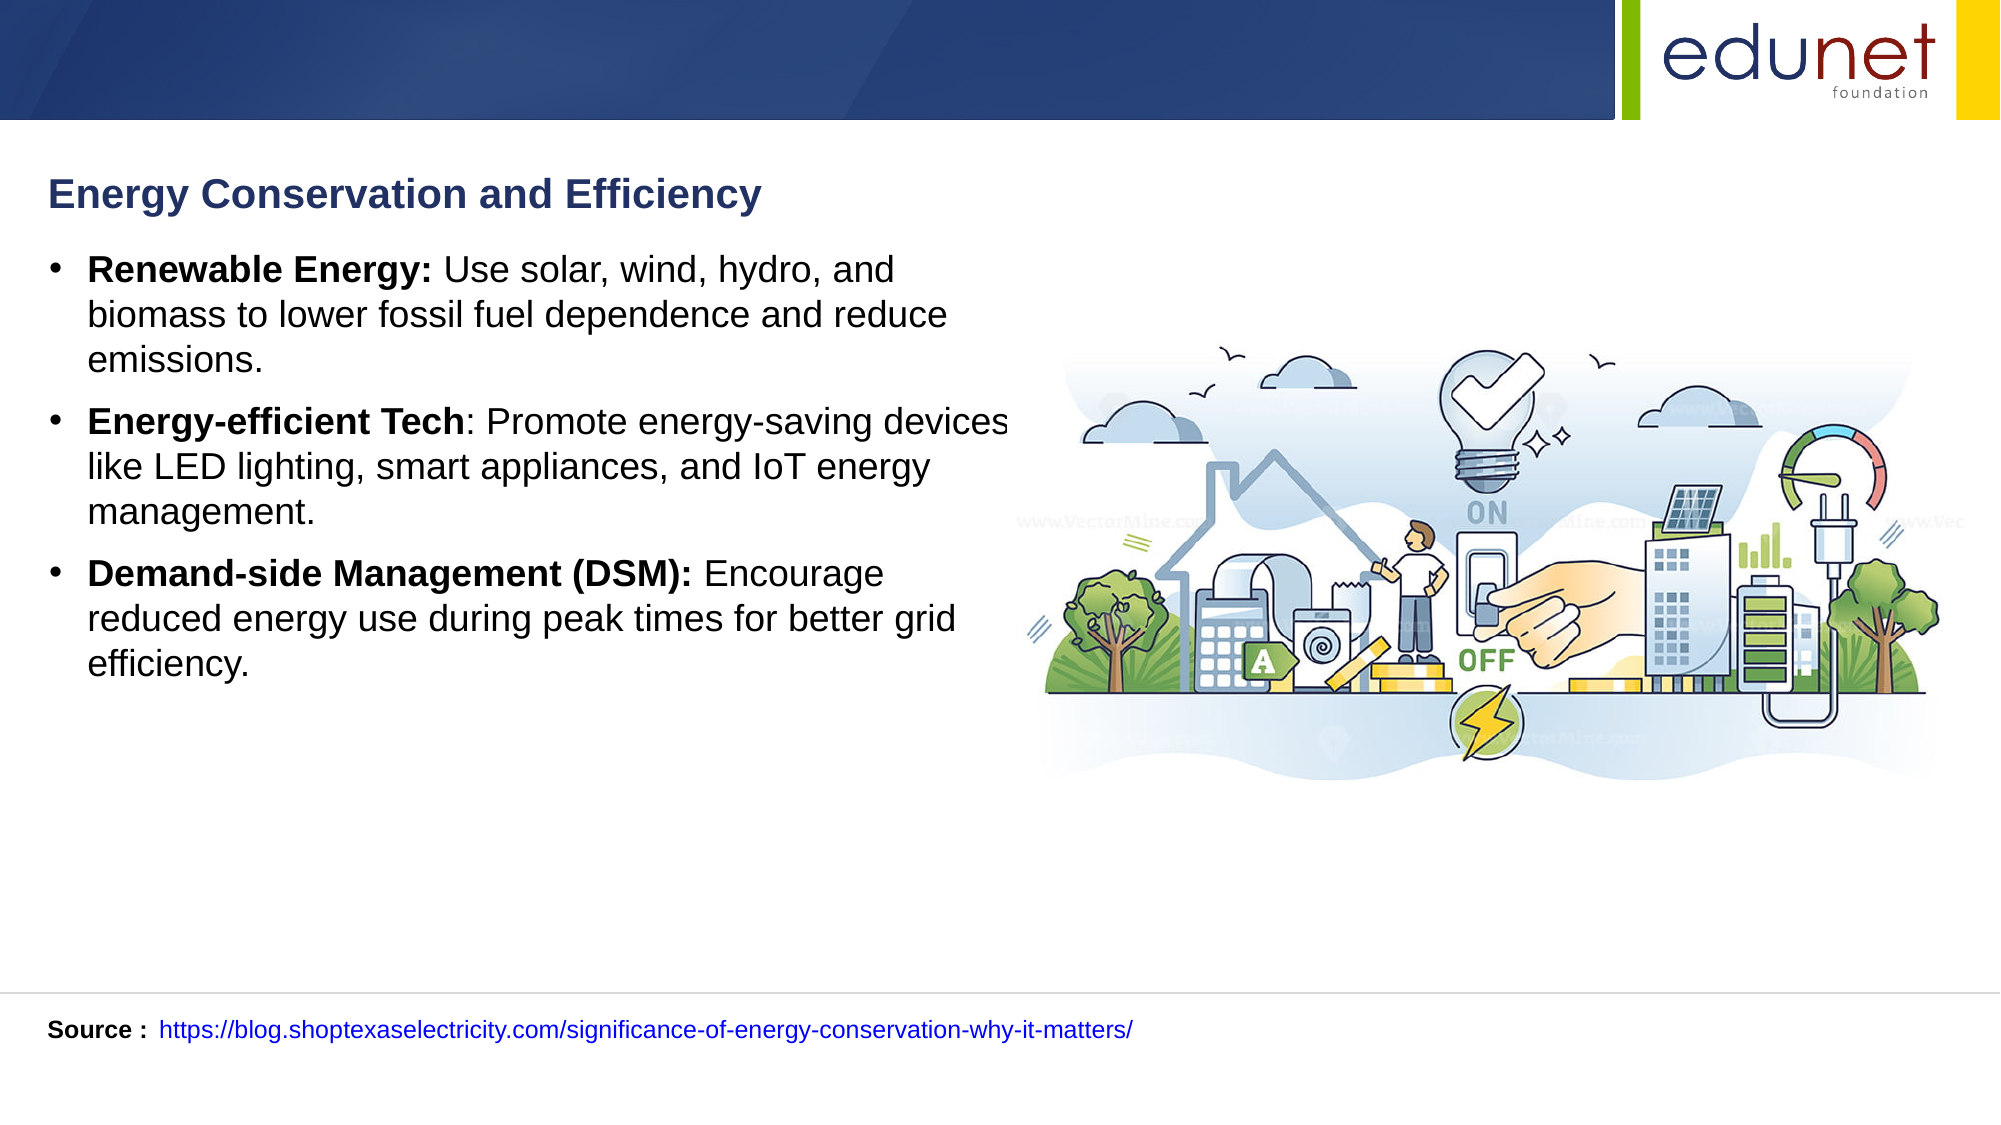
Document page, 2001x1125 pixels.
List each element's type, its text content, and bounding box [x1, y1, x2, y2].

text_box Source : [32, 1006, 144, 1052]
text_box Energy Conservation and Efficiency [33, 159, 1214, 225]
picture [1006, 302, 1966, 804]
text_box https://blog.shoptexaselectricity.com/significance-of-energy-conservation-why-it-matters/ [144, 1006, 1300, 1052]
text_box Renewable Energy: Use solar, wind, hydro, and biomass to lower fossil fuel dependence and reduce emissions. Energy-efficient Tech: Promote energy-saving devices like LED lighting, smart appliances, and IoT energy management. Demand-side Management (DSM): Encourage reduced energy use during peak times for better grid efficiency. [34, 238, 1036, 692]
picture [1652, 12, 1948, 108]
